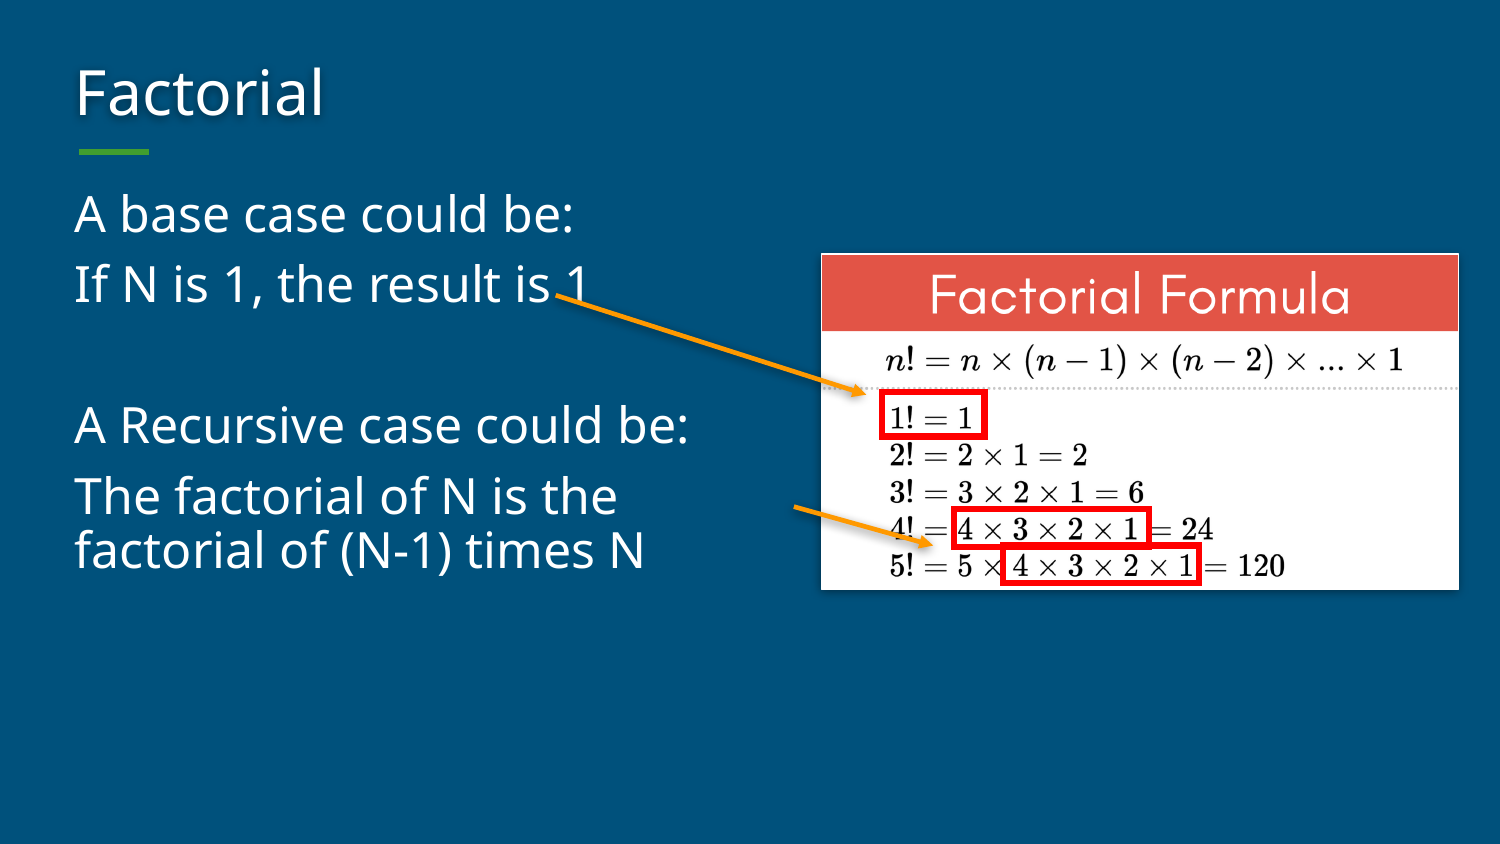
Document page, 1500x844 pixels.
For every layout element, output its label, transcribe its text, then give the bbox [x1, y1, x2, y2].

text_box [555, 295, 867, 395]
title Factorial [63, 39, 1437, 152]
picture [821, 254, 1458, 589]
list A base case could be: If N is 1, the result is 1 A Recursive case could be: The factorial of N is the factorial of (N-1) times N [63, 183, 823, 750]
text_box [793, 506, 934, 546]
